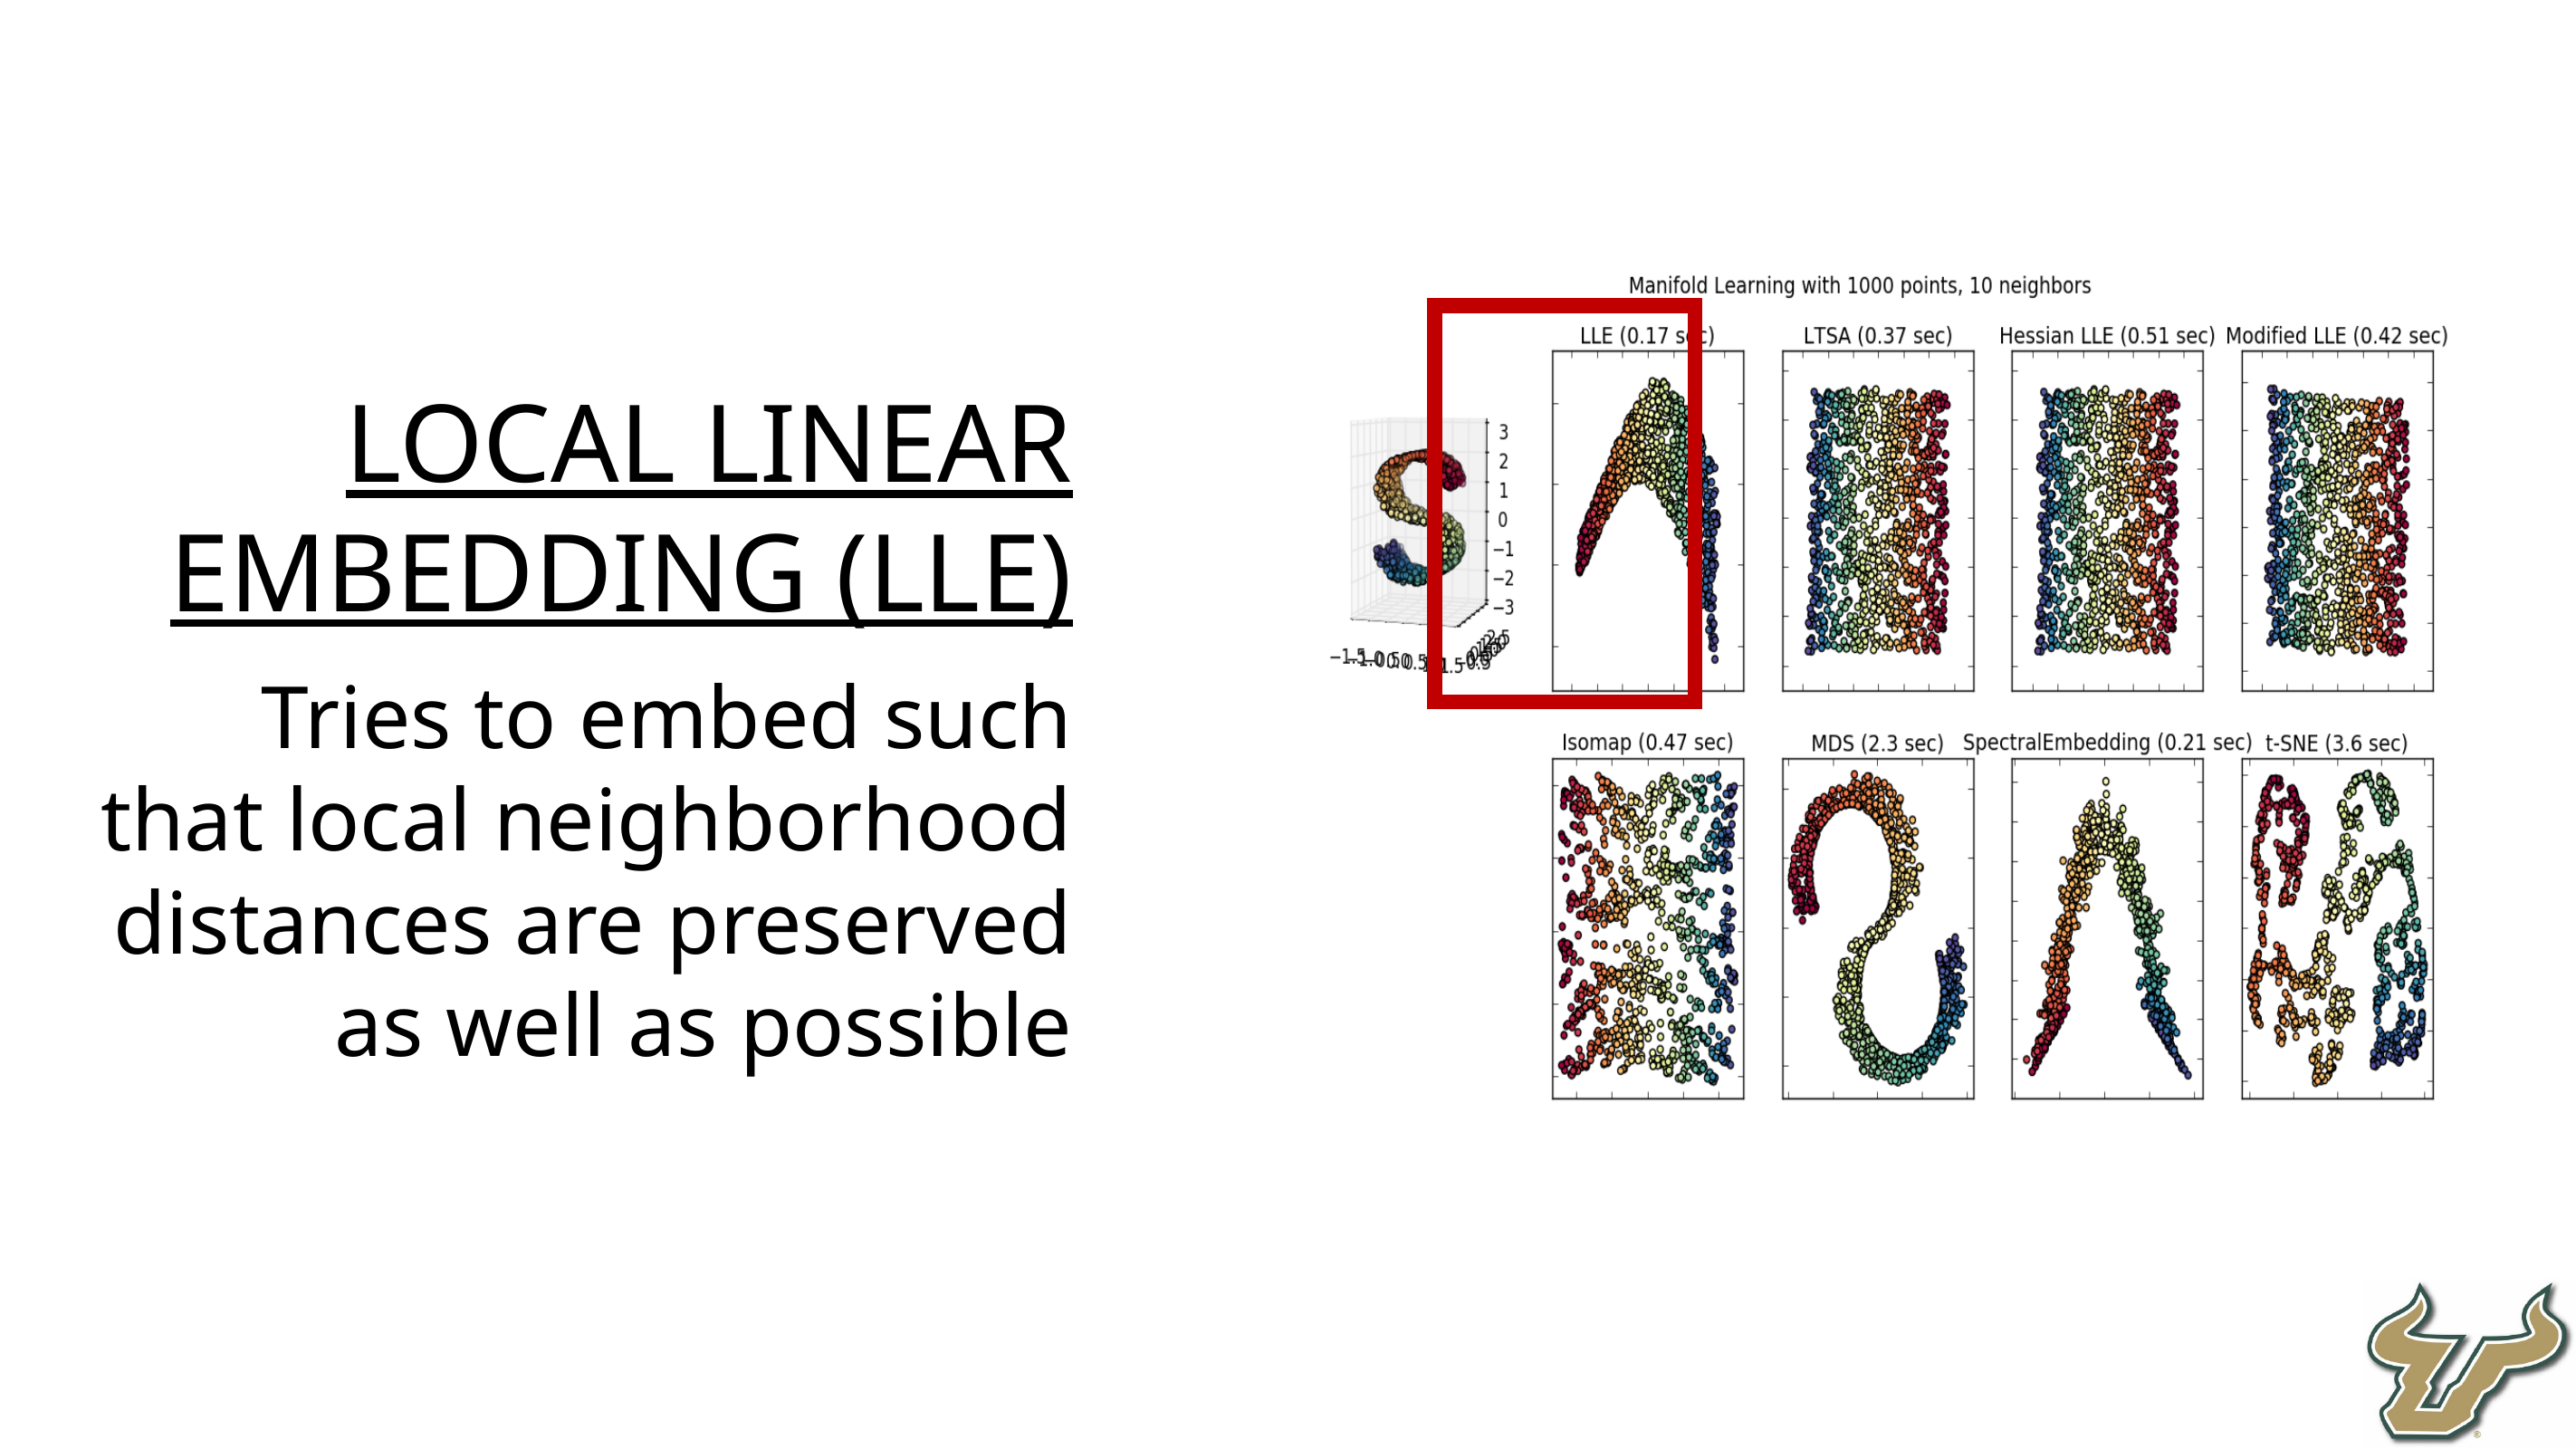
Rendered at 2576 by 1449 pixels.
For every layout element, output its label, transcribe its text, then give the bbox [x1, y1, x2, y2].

list Local Linear Embedding (LLE) Tries to embed such that local neighborhood distances are preserved as well as possible [0, 175, 1087, 1274]
picture [1144, 257, 2576, 1192]
picture [2363, 1278, 2576, 1448]
